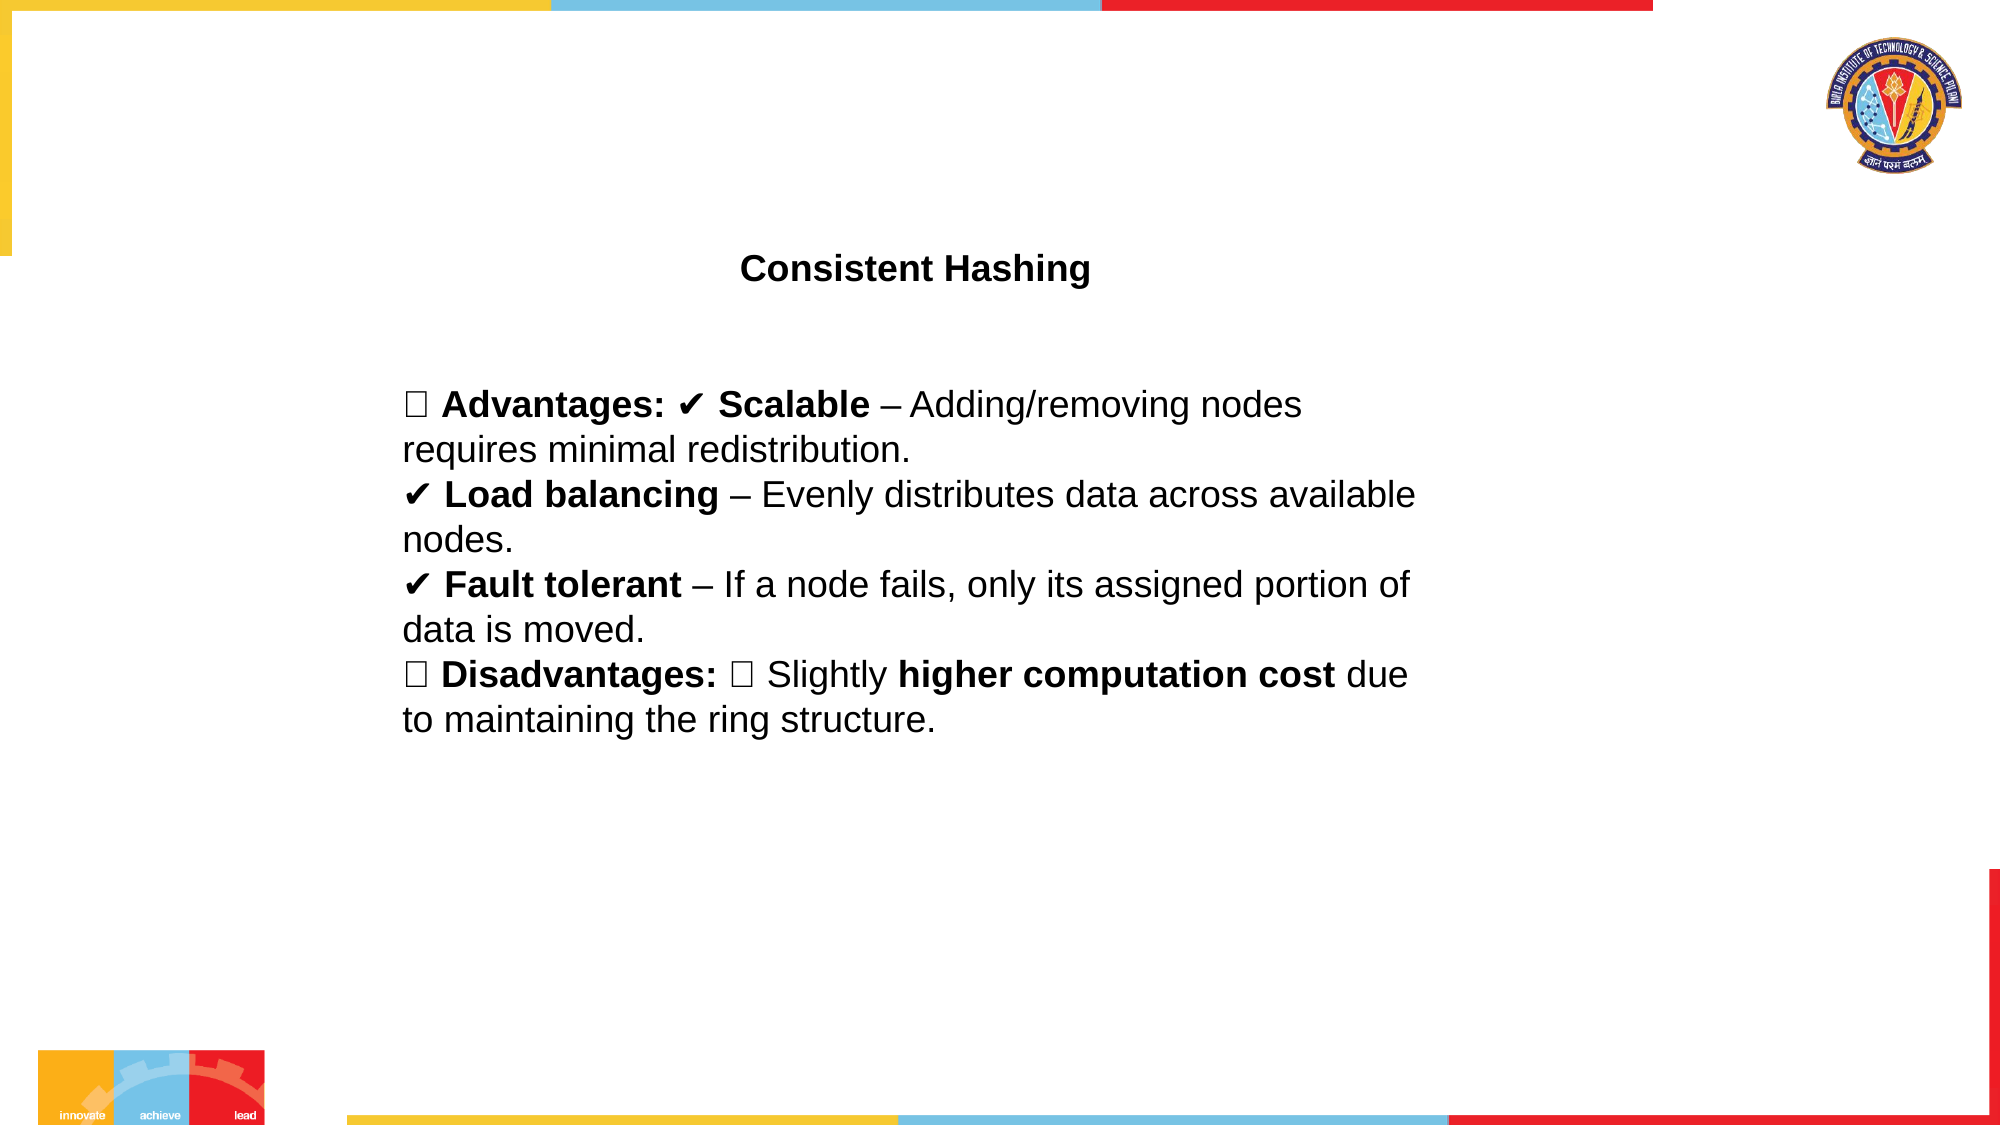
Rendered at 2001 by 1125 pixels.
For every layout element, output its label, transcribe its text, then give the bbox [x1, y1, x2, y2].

text_box Consistent Hashing [724, 214, 1725, 297]
picture [38, 1050, 265, 1125]
picture [1826, 37, 1962, 174]
text_box ✅ Advantages: ✔ Scalable – Adding/removing nodes requires minimal redistribution. ✔ Load balancing – Evenly distributes data across available nodes. ✔ Fault tolerant – If a node fails, only its assigned portion of data is moved. ❌ Disadvantages: ❌ Slightly higher computation cost due to maintaining the ring structure. [387, 373, 1463, 748]
picture [347, 869, 2000, 1125]
picture [0, 0, 1653, 256]
